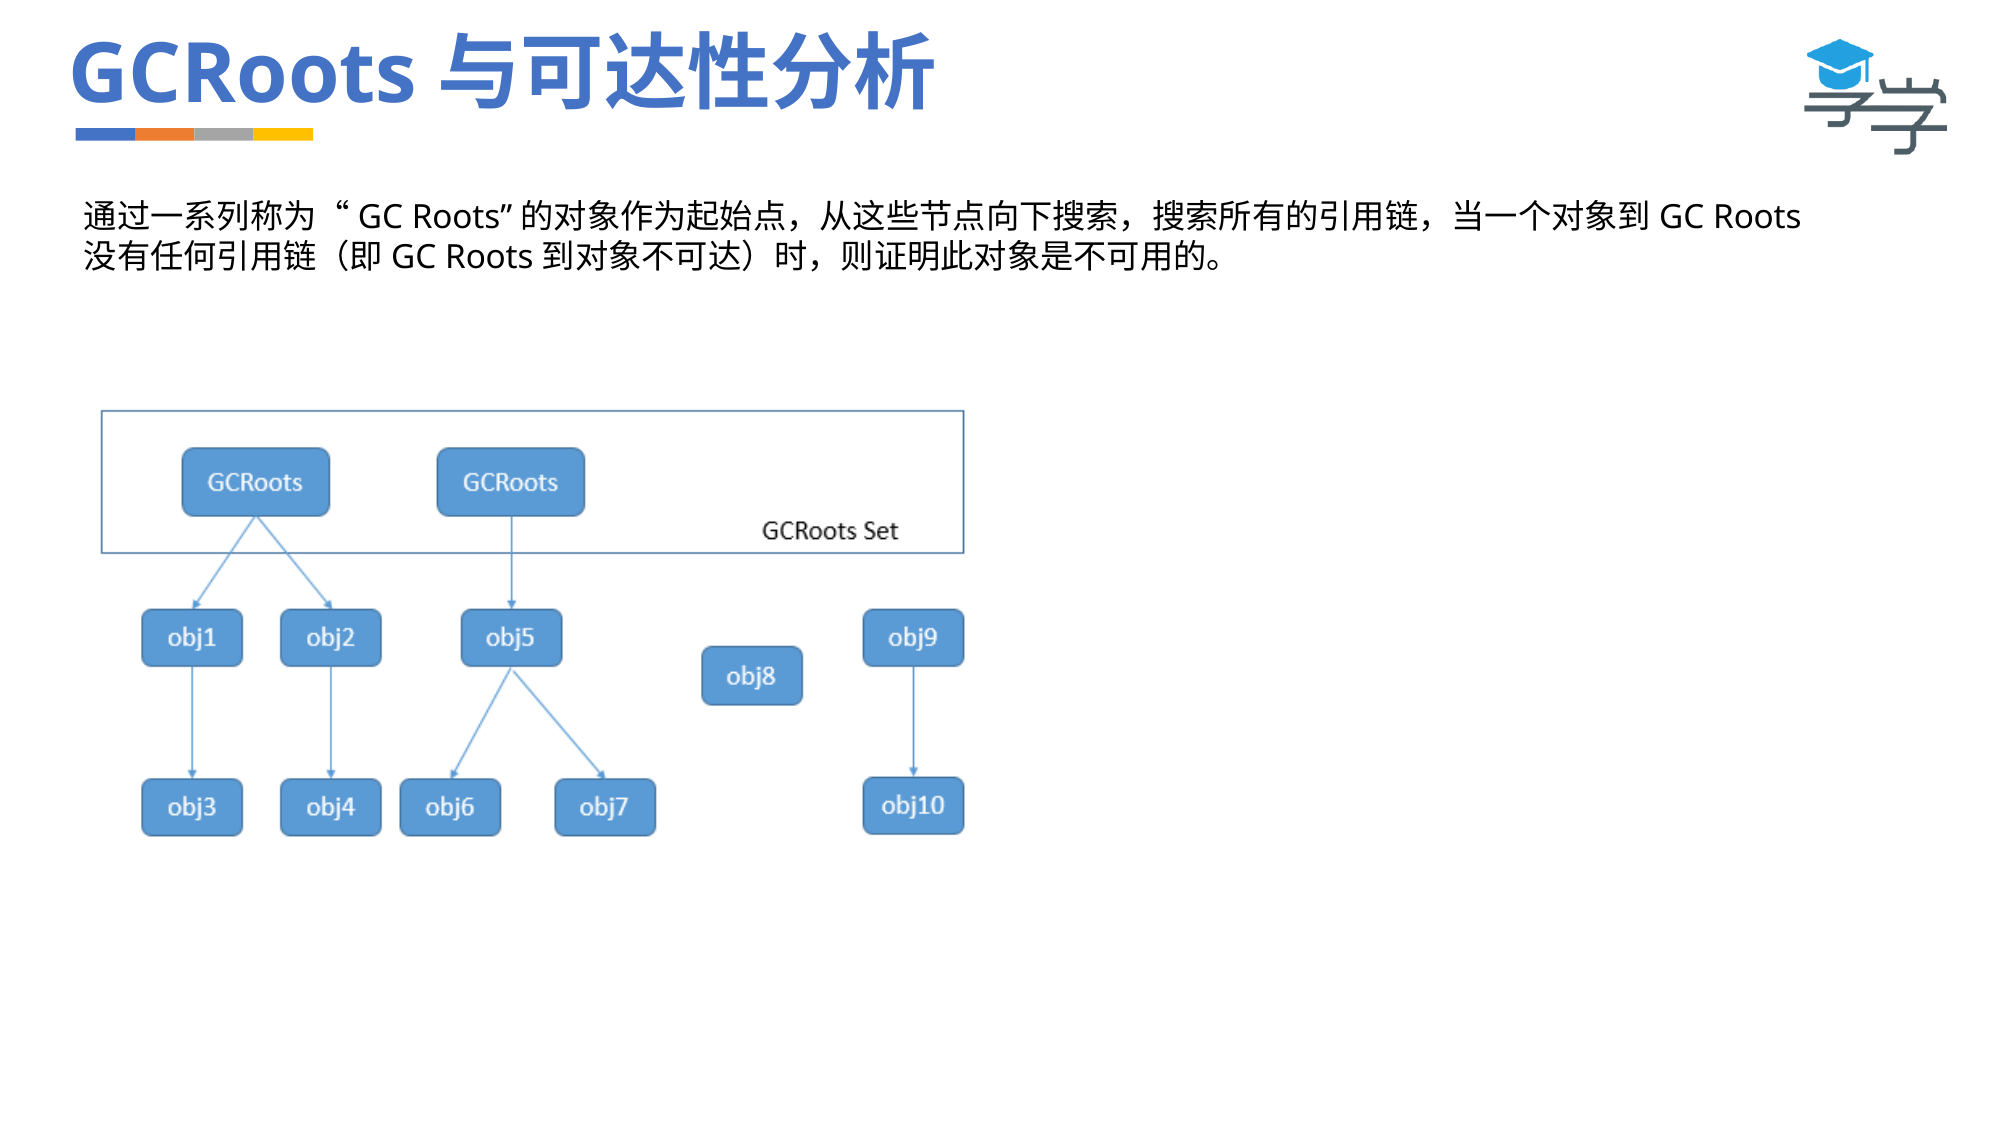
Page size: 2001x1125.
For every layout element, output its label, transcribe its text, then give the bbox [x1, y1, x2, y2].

title GCRoots与可达性分析 [53, 20, 1779, 129]
picture [1799, 20, 1952, 173]
picture [69, 383, 1026, 848]
text_box 通过一系列称为“GC Roots”的对象作为起始点，从这些节点向下搜索，搜索所有的引用链，当一个对象到GC Roots没有任何引用链（即GC Roots到对象不可达）时，则证明此对象是不可用的。 [69, 187, 1839, 283]
